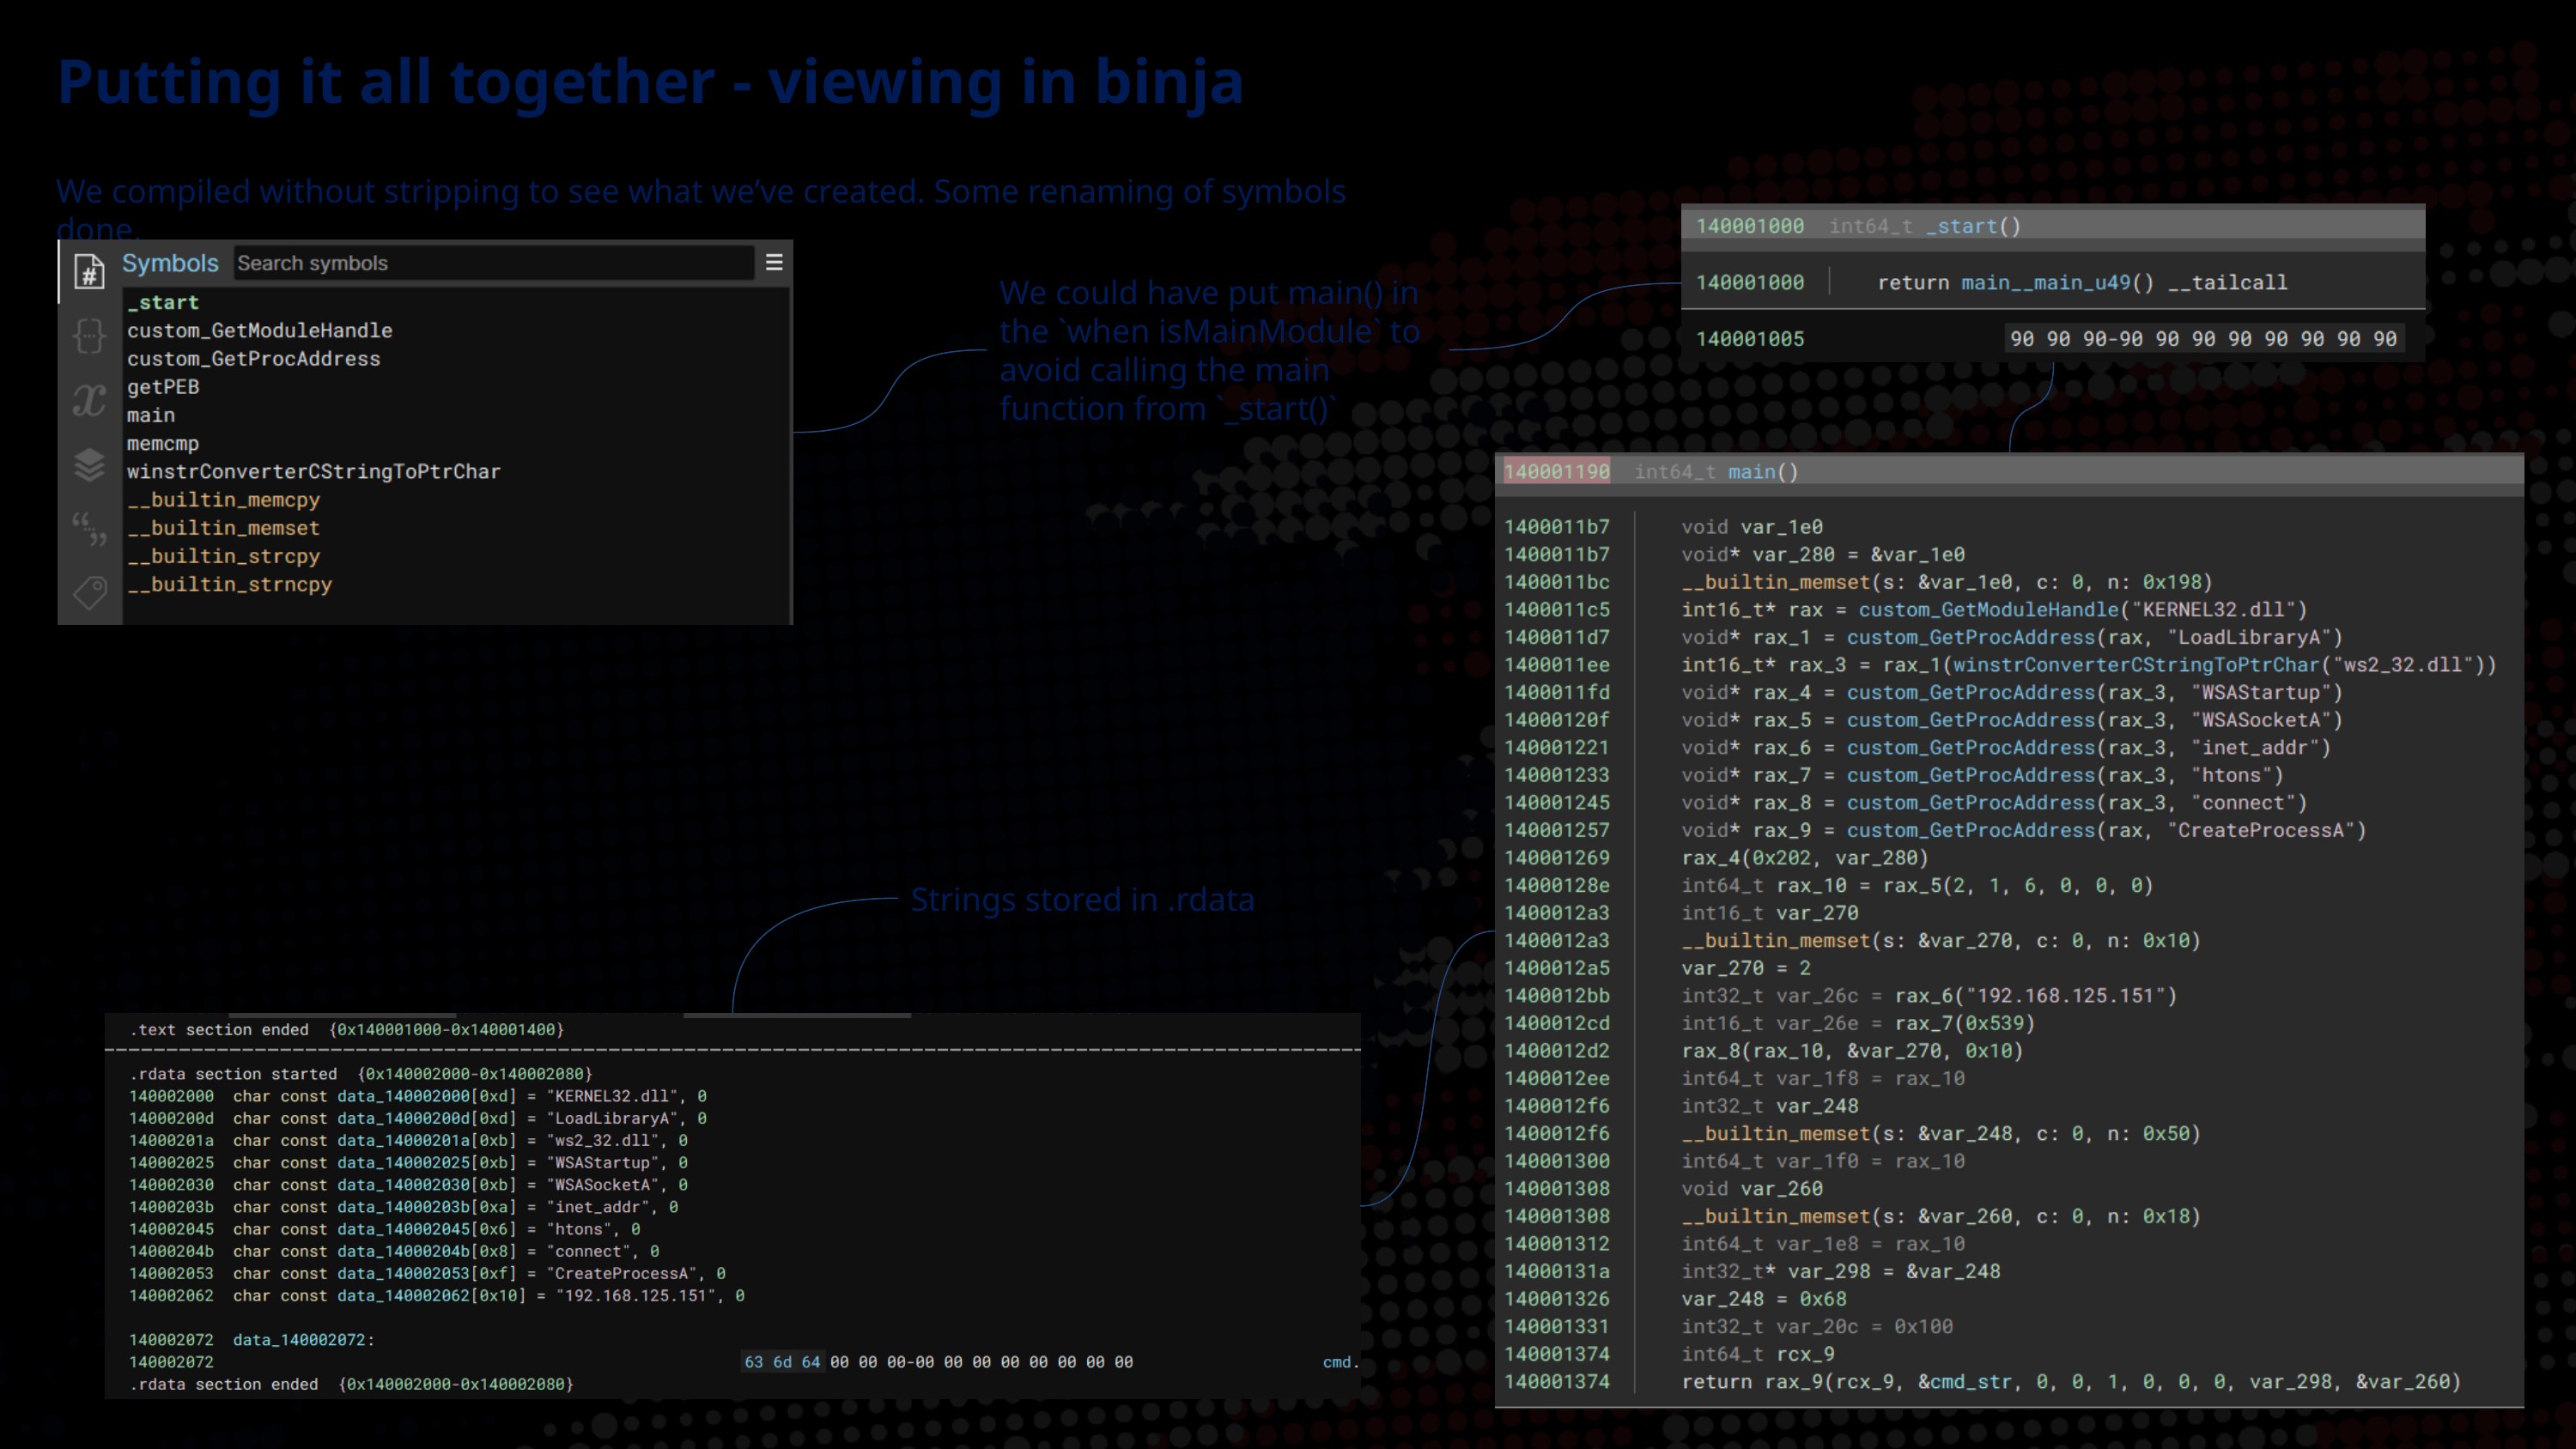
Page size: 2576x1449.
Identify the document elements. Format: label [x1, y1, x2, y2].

text_box [1449, 282, 1683, 351]
text_box [796, 350, 987, 433]
picture [0, 0, 2576, 1449]
text_box [757, 873, 873, 1040]
text_box [1359, 931, 1497, 1207]
text_box [1986, 385, 2077, 430]
